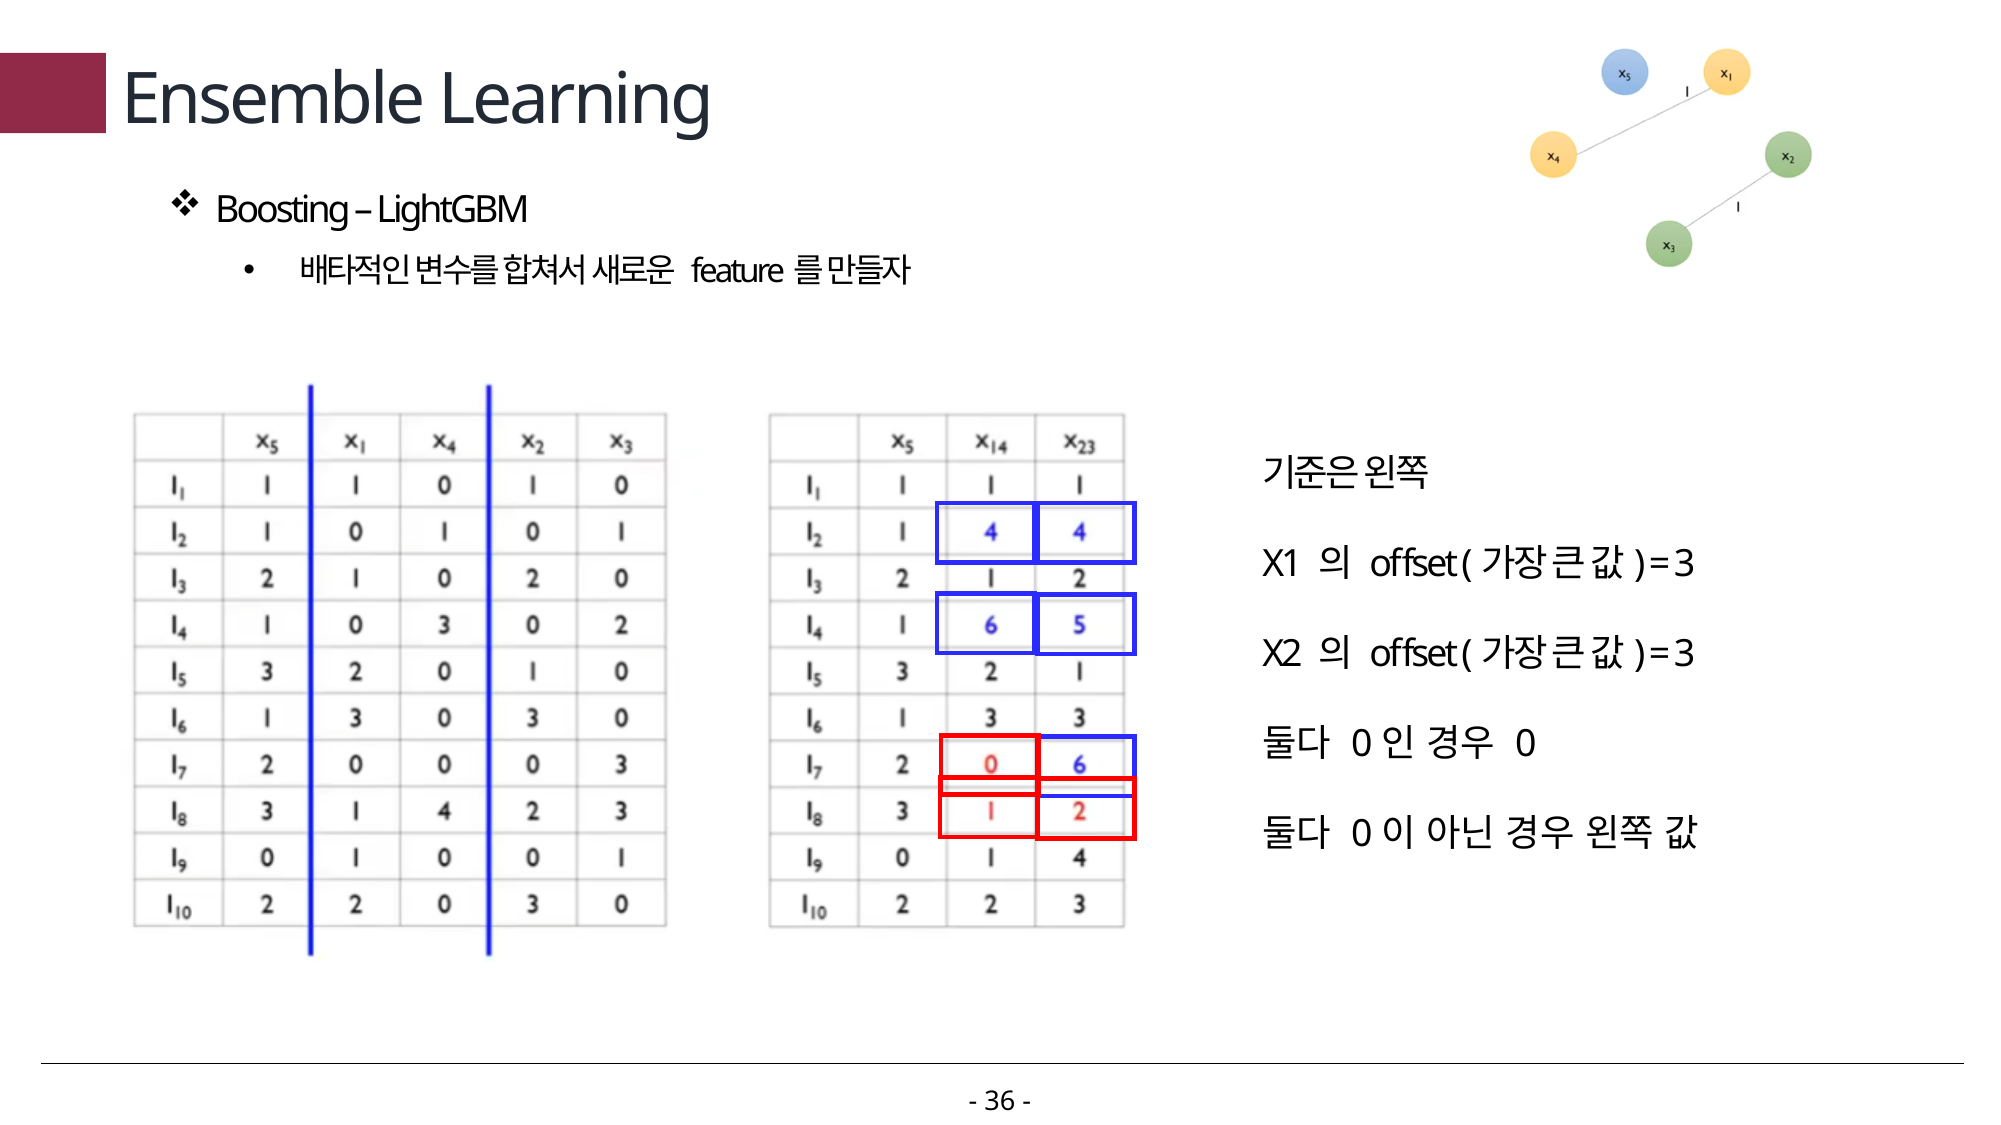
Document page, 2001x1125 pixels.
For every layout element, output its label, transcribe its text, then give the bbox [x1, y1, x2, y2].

picture [106, 376, 1167, 971]
title Ensemble Learning [106, 54, 1518, 147]
picture [1518, 32, 1847, 278]
text_box Boosting – LightGBM 배타적인 변수를 합쳐서 새로운 feature를 만들자 [153, 154, 1987, 297]
text_box 기준은 왼쪽 X1 의 offset (가장 큰 값) = 3 X2 의 offset (가장 큰 값) = 3 둘다 0인 경우 0 둘다 0이 아닌 경우 왼쪽 값 [1247, 441, 1715, 861]
